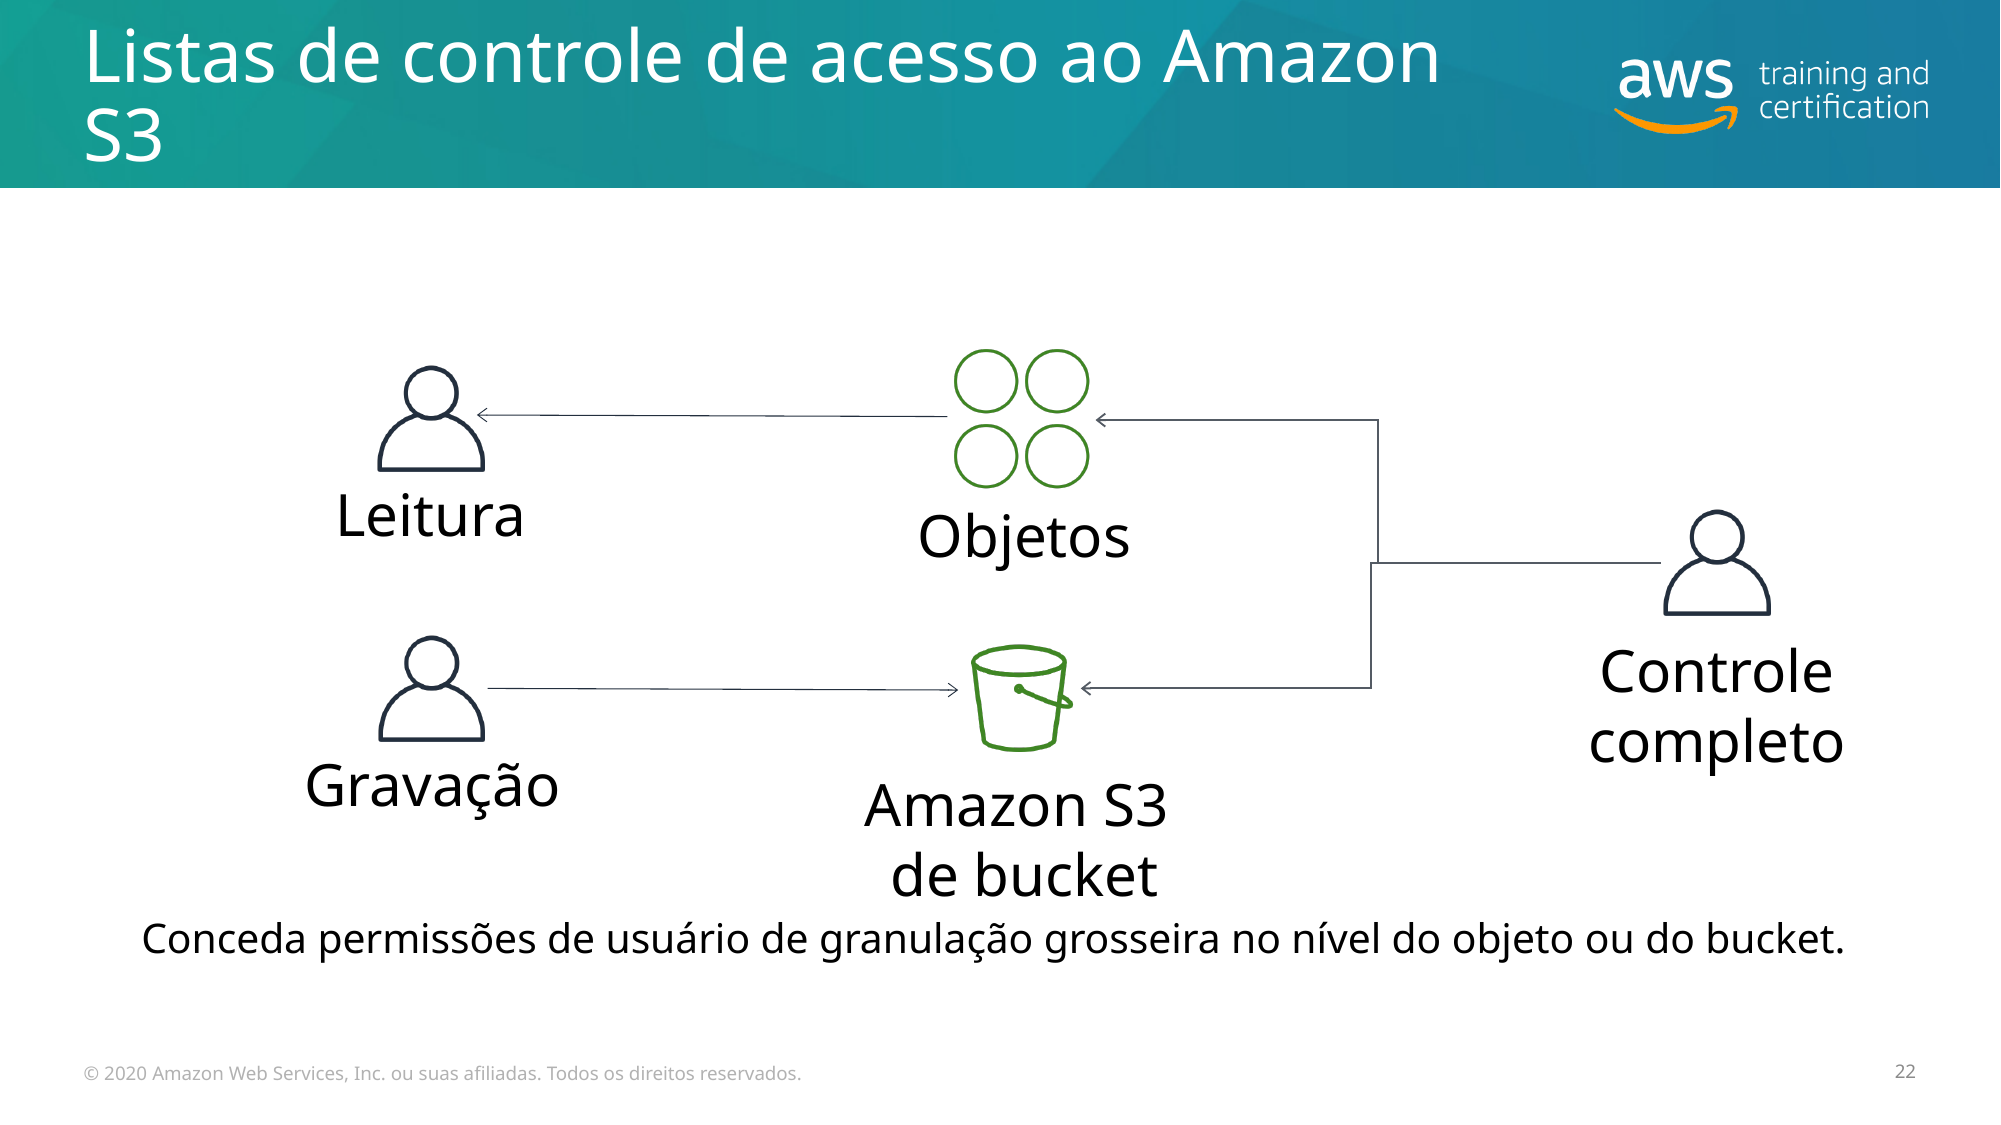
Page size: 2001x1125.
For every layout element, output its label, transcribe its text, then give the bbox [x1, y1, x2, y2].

text_box Gravação [289, 741, 576, 826]
picture [963, 641, 1076, 755]
title Listas de controle de acesso ao Amazon S3 [68, 59, 1551, 138]
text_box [947, 342, 1096, 495]
picture [375, 632, 488, 745]
picture [0, 0, 2000, 188]
text_box Controle completo [1573, 626, 1861, 782]
picture [1661, 506, 1774, 619]
slide_number 22 [1481, 1042, 1932, 1103]
text_box Leitura [320, 471, 542, 556]
picture [374, 362, 488, 475]
text_box Amazon S3 de bucket [754, 760, 1295, 916]
text_box Objetos [903, 492, 1095, 577]
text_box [1080, 562, 1661, 689]
footer © 2020 Amazon Web Services, Inc. ou suas afiliadas. Todos os direitos reservados. [68, 1042, 1000, 1103]
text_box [1095, 420, 1661, 563]
list Conceda permissões de usuário de granulação grosseira no nível do objeto ou do bucket. [95, 911, 1904, 1005]
